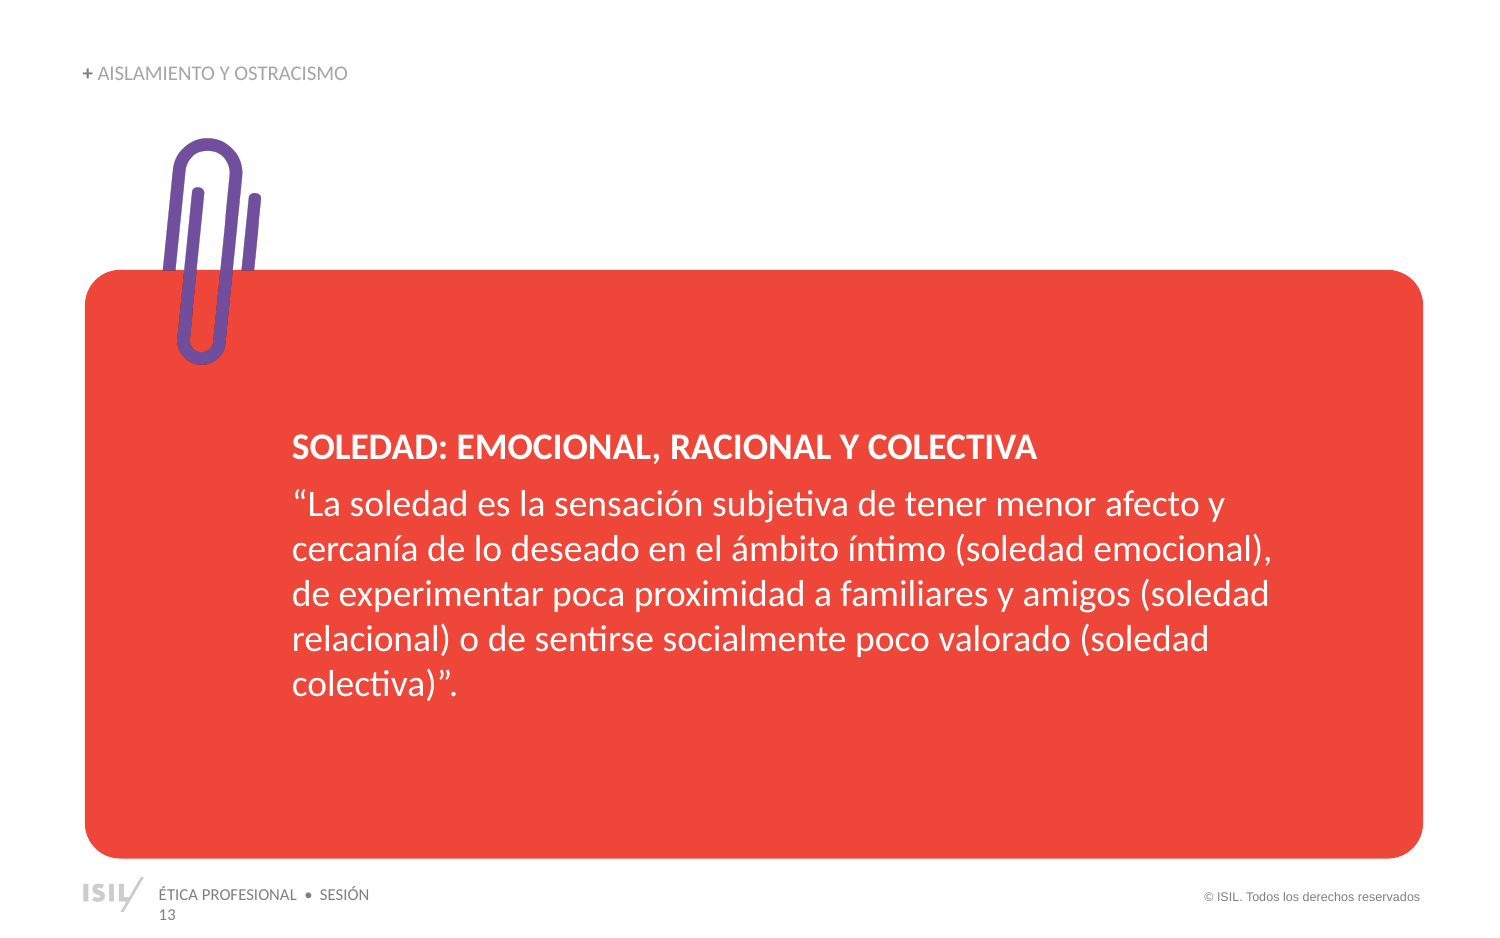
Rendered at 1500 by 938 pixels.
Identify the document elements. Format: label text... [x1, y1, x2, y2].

text_box SOLEDAD: EMOCIONAL, RACIONAL Y COLECTIVA “La soledad es la sensación subjetiva de tener menor afecto y cercanía de lo deseado en el ámbito íntimo (soledad emocional), de experimentar poca proximidad a familiares y amigos (soledad relacional) o de sentirse socialmente poco valorado (soledad colectiva)”. [291, 421, 1276, 705]
text_box [84, 269, 1424, 859]
picture [127, 109, 292, 387]
text_box + AISLAMIENTO Y OSTRACISMO [82, 62, 868, 85]
